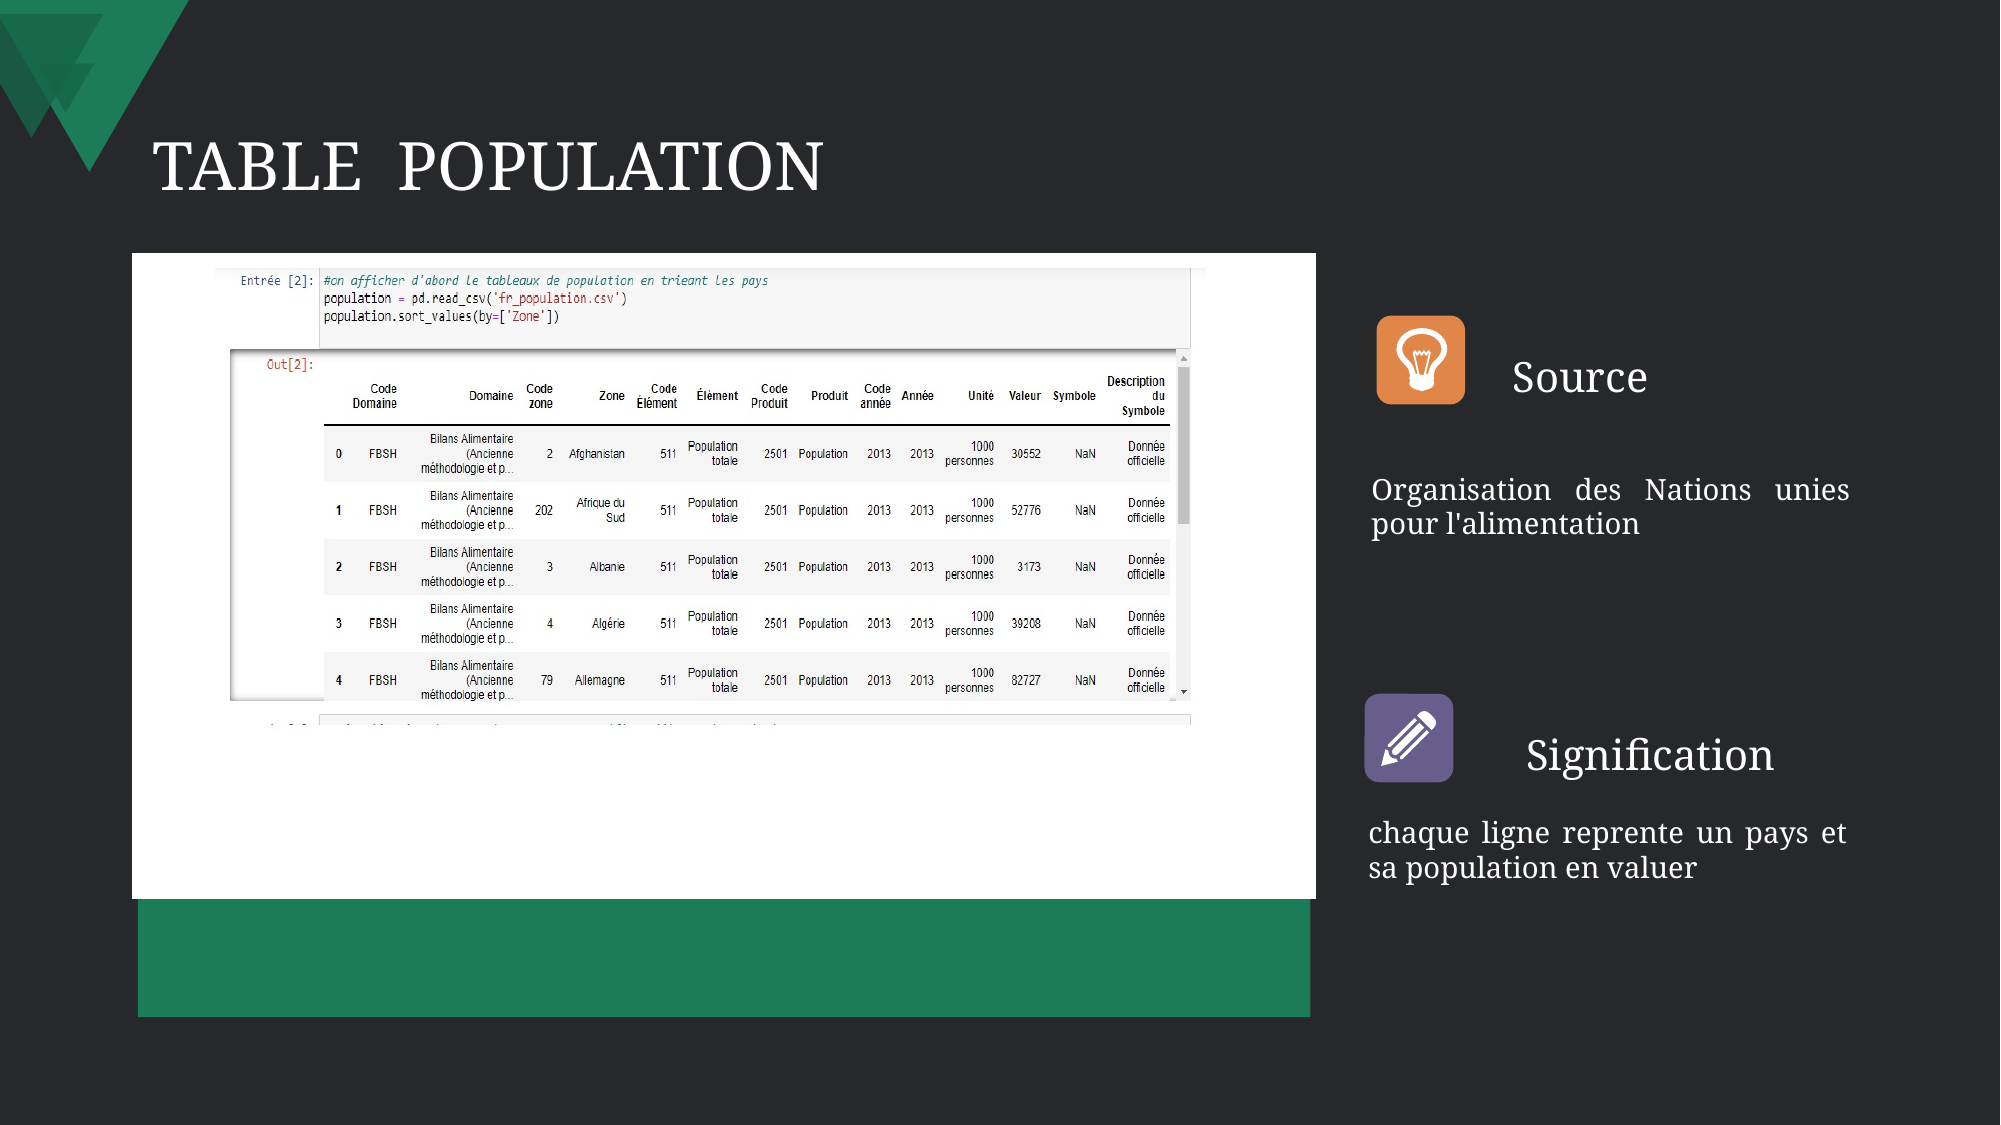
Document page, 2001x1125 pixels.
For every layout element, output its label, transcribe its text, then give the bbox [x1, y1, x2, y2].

text_box [1381, 749, 1398, 766]
title Table population [137, 59, 1863, 278]
text_box Organisation des Nations unies pour l'alimentation [1356, 428, 1866, 549]
text_box [137, 899, 1311, 1018]
text_box [1417, 711, 1437, 731]
text_box [1400, 730, 1430, 760]
picture [132, 253, 1316, 899]
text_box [1399, 330, 1445, 392]
text_box [1363, 692, 1455, 784]
text_box Source [1497, 343, 1672, 409]
text_box [1391, 722, 1425, 756]
text_box [1387, 717, 1418, 747]
text_box [1375, 314, 1467, 406]
text_box chaque ligne reprente un pays et sa population en valuer [1353, 806, 1863, 892]
text_box Signification [1511, 721, 1798, 787]
